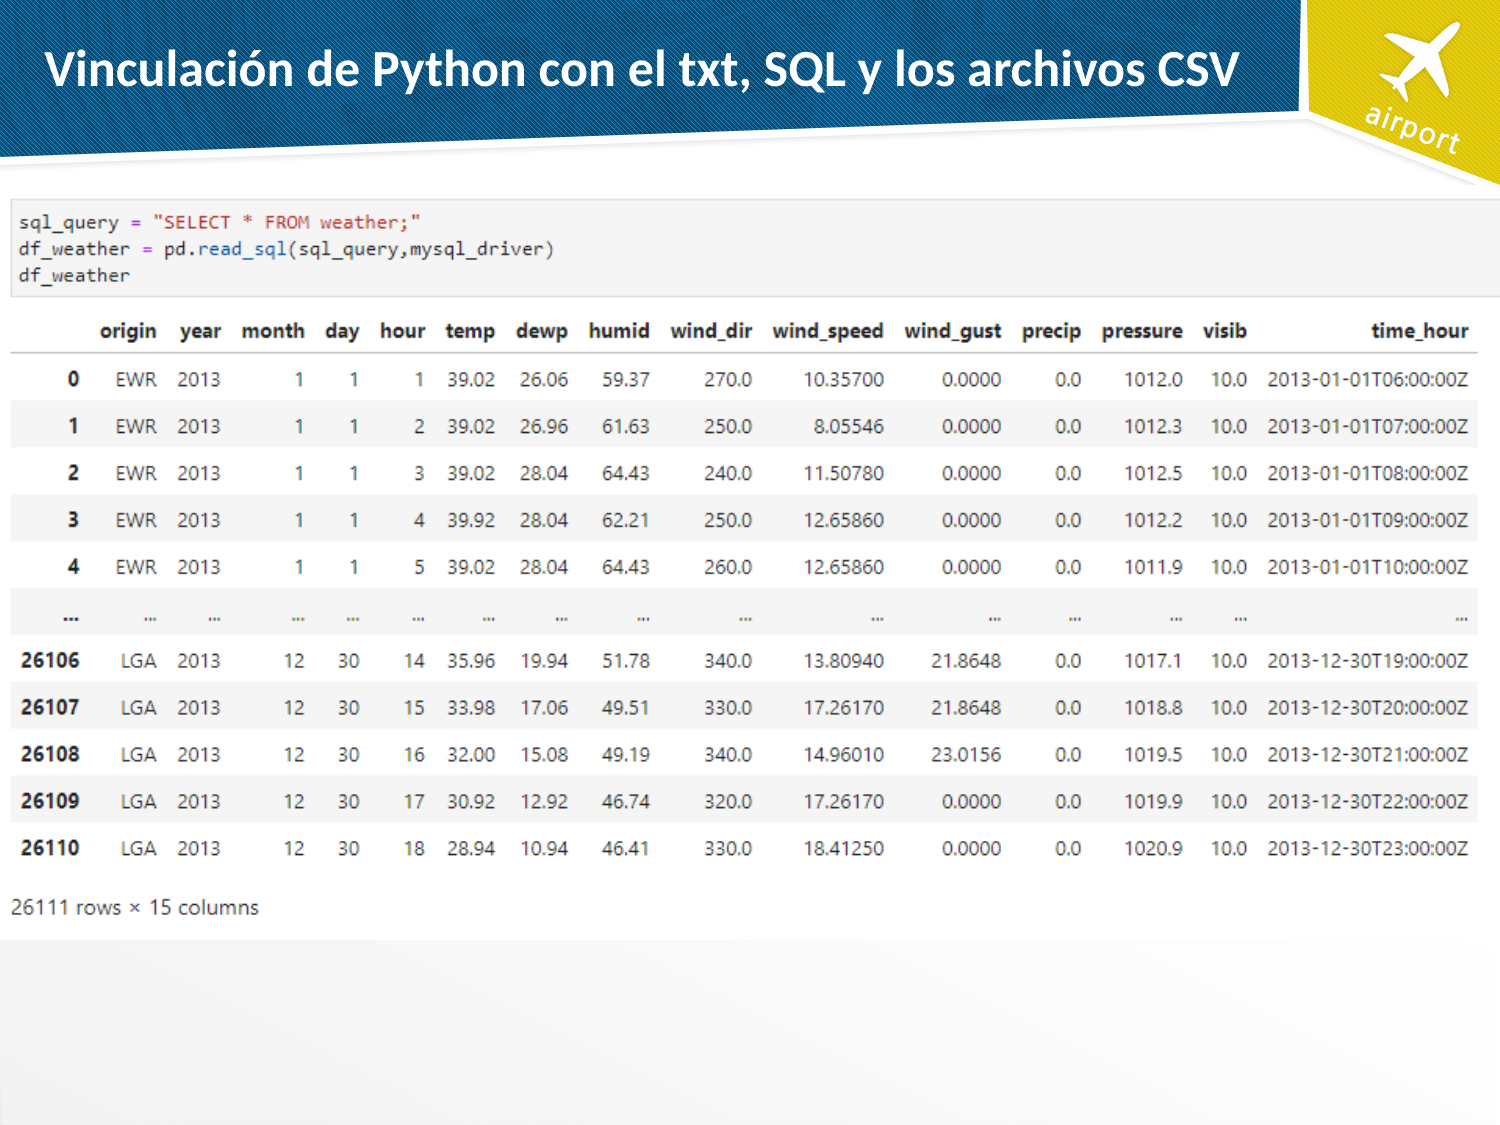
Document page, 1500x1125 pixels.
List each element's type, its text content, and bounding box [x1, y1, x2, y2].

picture [0, 0, 1500, 1125]
title Vinculación de Python con el txt, SQL y los archivos CSV [29, 0, 1287, 132]
